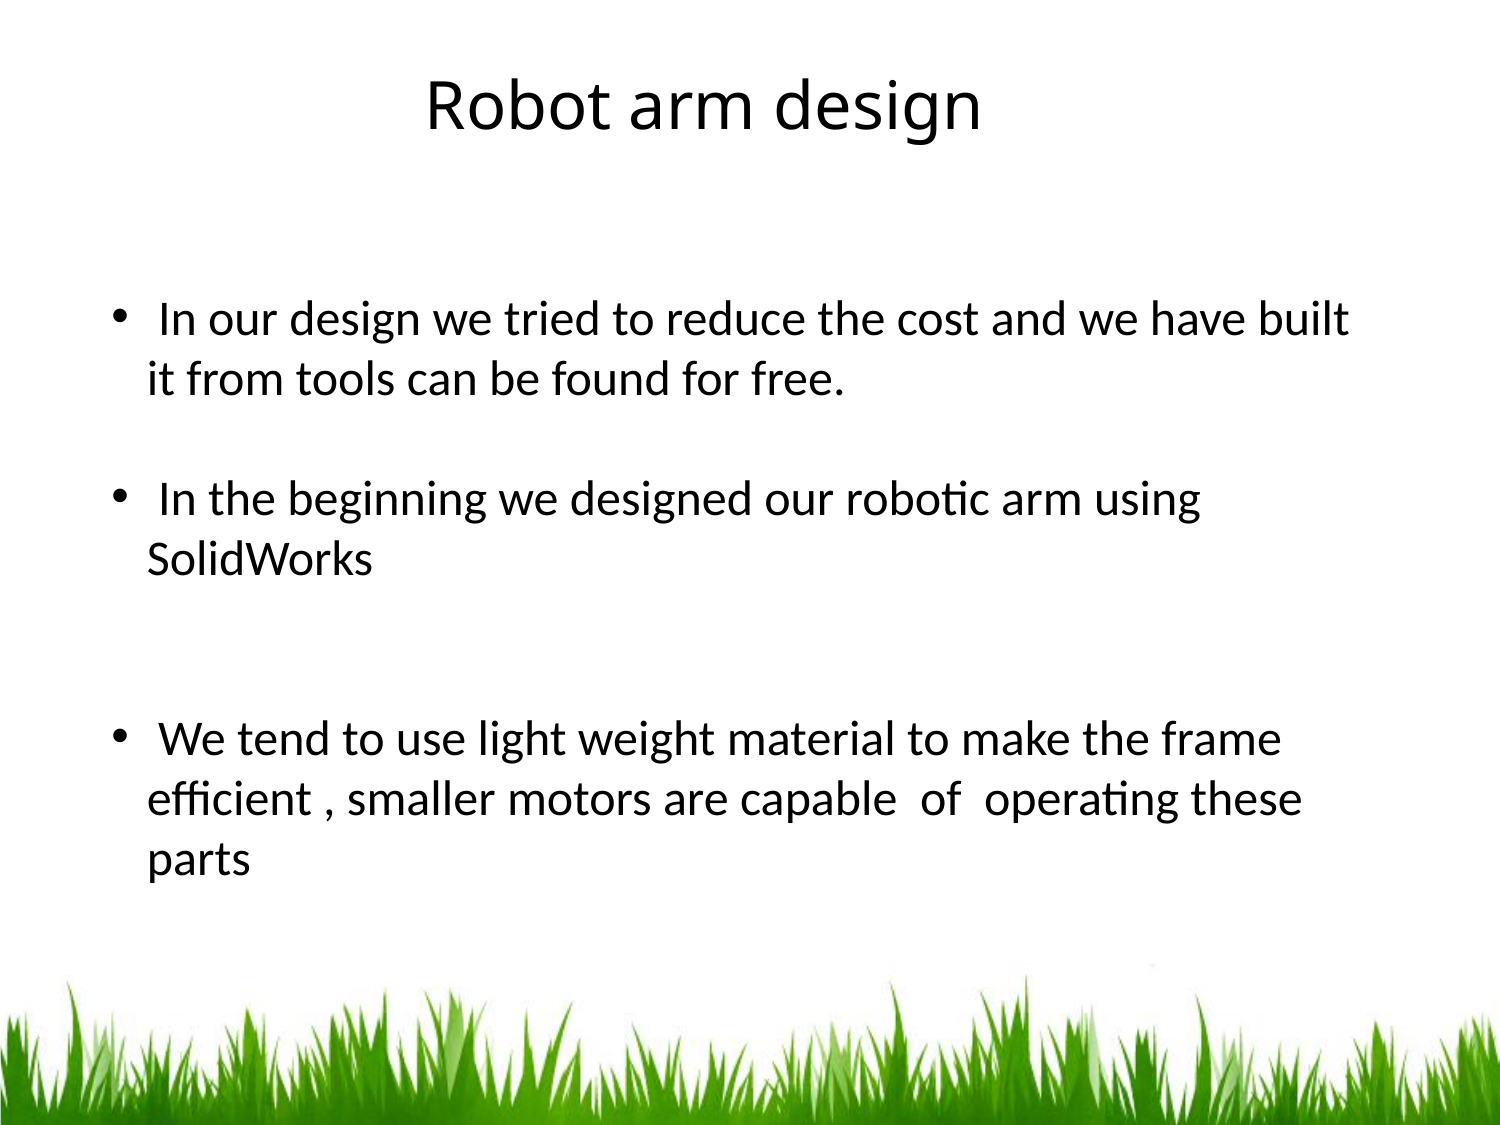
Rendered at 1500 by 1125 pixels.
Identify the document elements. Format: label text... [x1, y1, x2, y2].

text_box In our design we tried to reduce the cost and we have built it from tools can be found for free. In the beginning we designed our robotic arm using SolidWorks We tend to use light weight material to make the frame efficient , smaller motors are capable of operating these parts [96, 277, 1404, 893]
picture [0, 962, 1500, 1125]
title Robot arm design [215, 32, 1193, 174]
